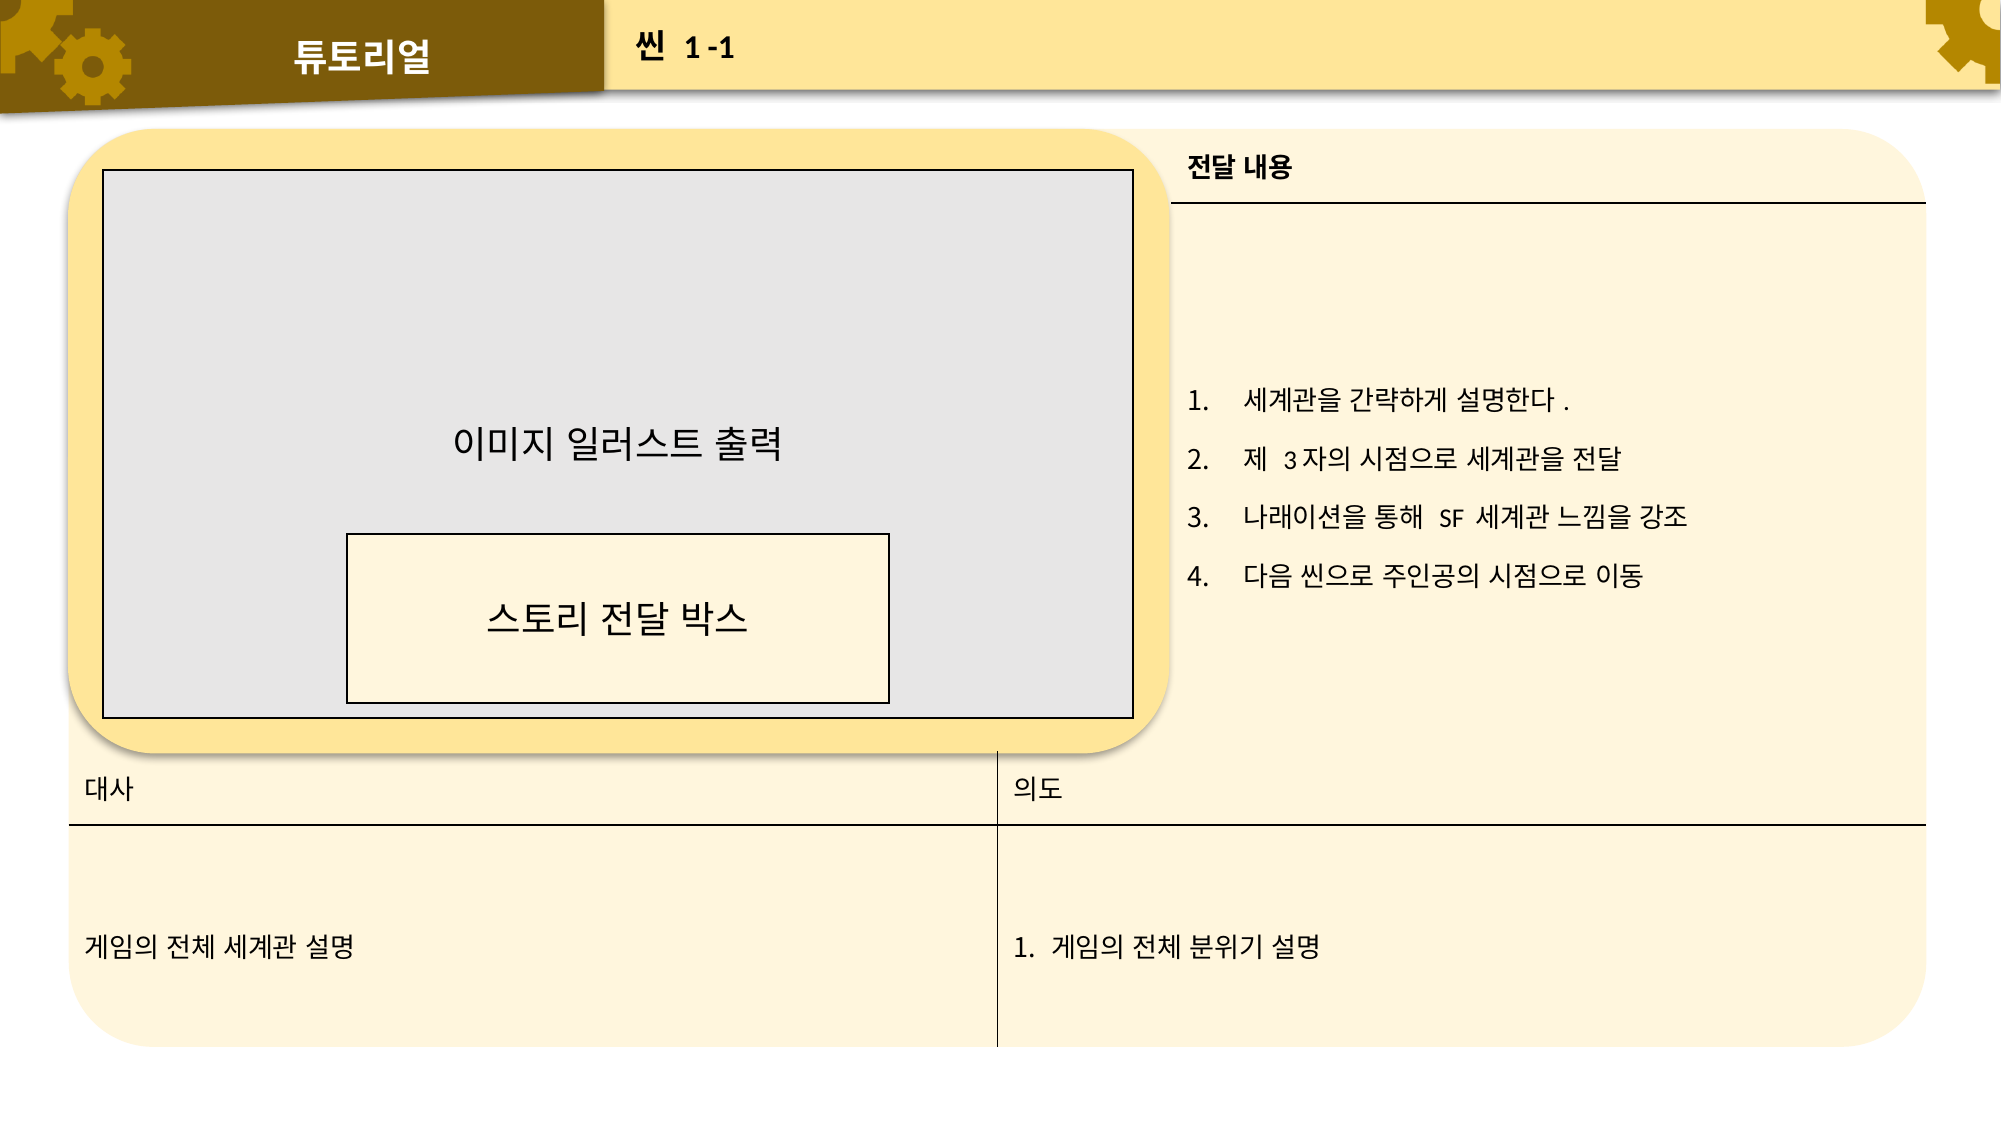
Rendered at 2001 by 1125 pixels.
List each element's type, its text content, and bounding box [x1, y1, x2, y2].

text_box 이미지 일러스트 출력 [102, 169, 1134, 719]
text_box 스토리 전달 박스 [346, 533, 890, 704]
table_cell 의도 [998, 751, 1926, 824]
list 씬 1 -1 [621, 18, 1863, 73]
table_cell 세계관을 간략하게 설명한다. 제 3자의 시점으로 세계관을 전달 나래이션을 통해 SF 세계관 느낌을 강조 다음 씬으로 주인공의 시점으로 이동 [1171, 204, 1926, 751]
table_cell 게임의 전체 분위기 설명 [998, 826, 1926, 1047]
table_header 전달 내용 [1171, 129, 1926, 202]
table_cell 게임의 전체 세계관 설명 [69, 826, 997, 1047]
table_cell 대사 [69, 751, 997, 824]
table_header [69, 129, 1171, 751]
title 튜토리얼 [137, 6, 588, 85]
